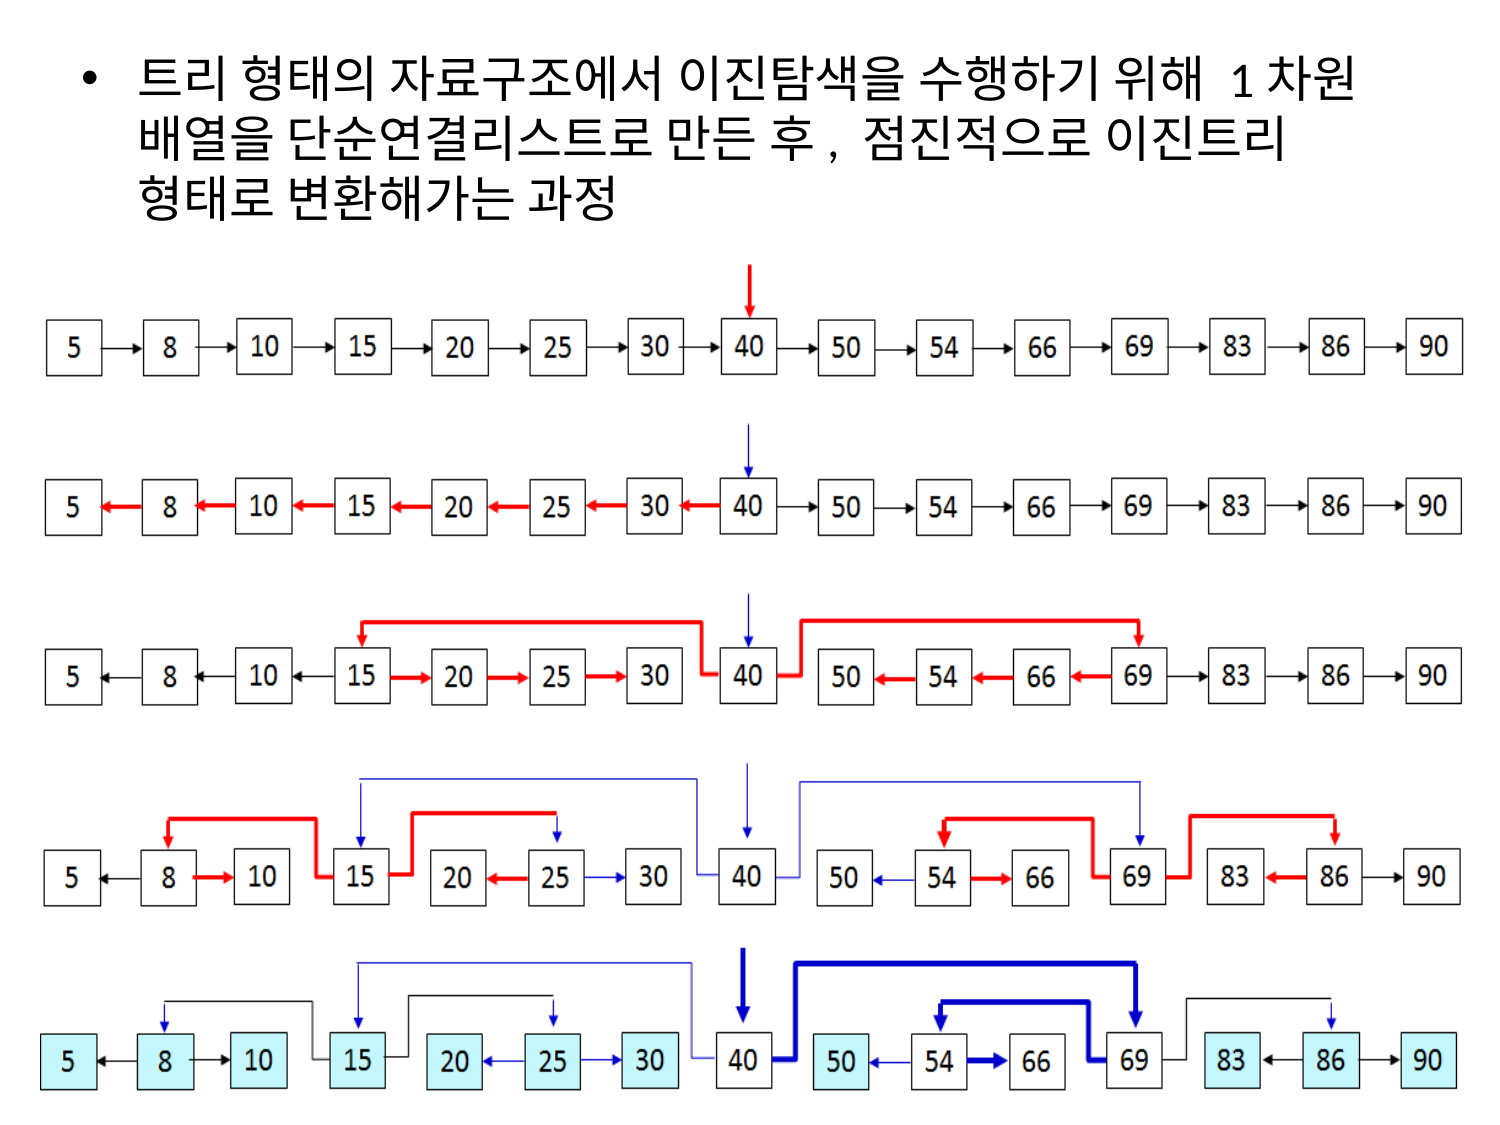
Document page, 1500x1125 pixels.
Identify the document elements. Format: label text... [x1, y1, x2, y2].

text_box 트리 형태의 자료구조에서 이진탐색을 수행하기 위해 1차원 배열을 단순연결리스트로 만든 후, 점진적으로 이진트리 형태로 변환해가는 과정 [66, 39, 1422, 235]
picture [40, 264, 1467, 1102]
